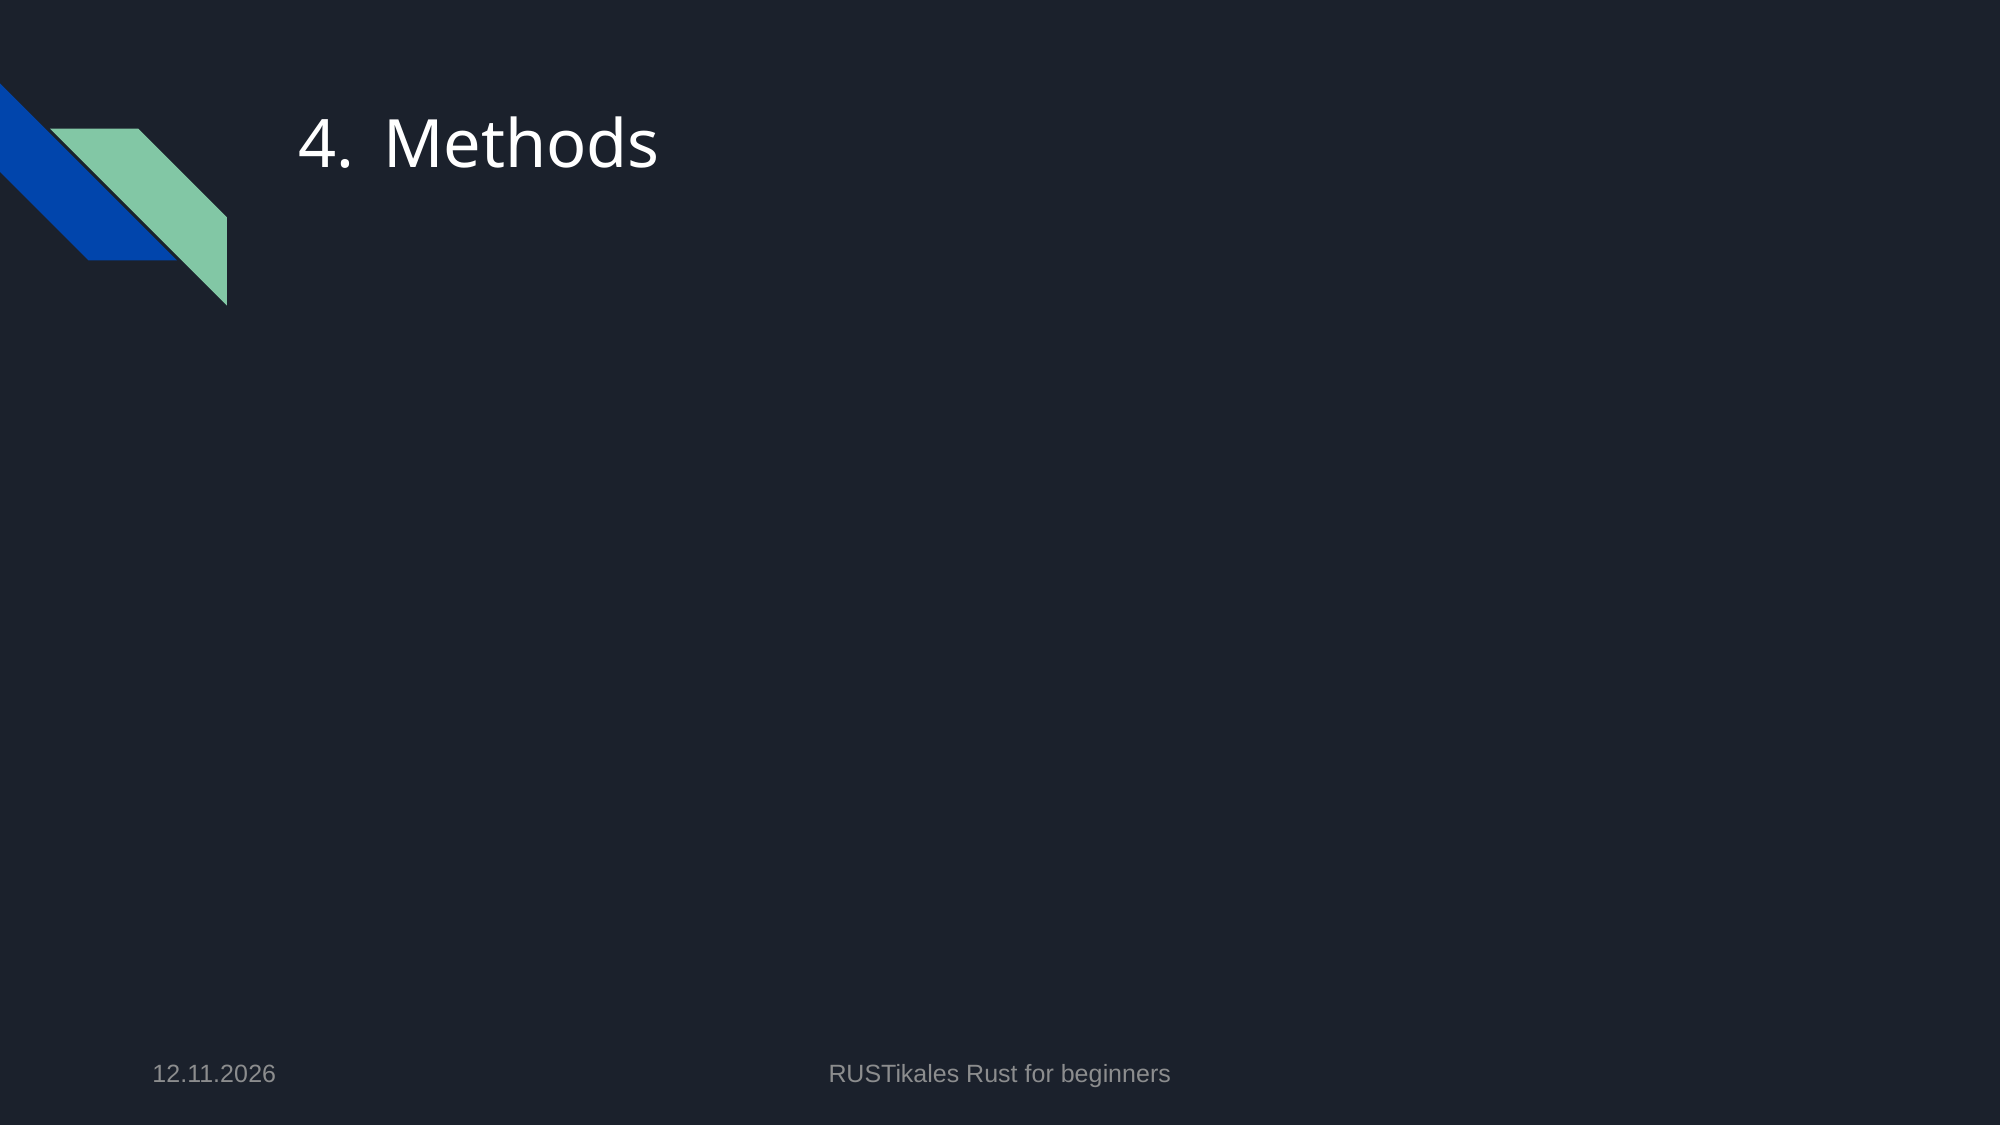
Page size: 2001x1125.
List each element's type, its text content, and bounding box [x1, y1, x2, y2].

title Methods [283, 86, 1824, 287]
footer RUSTikales Rust for beginners [662, 1042, 1338, 1103]
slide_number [137, 1042, 588, 1103]
